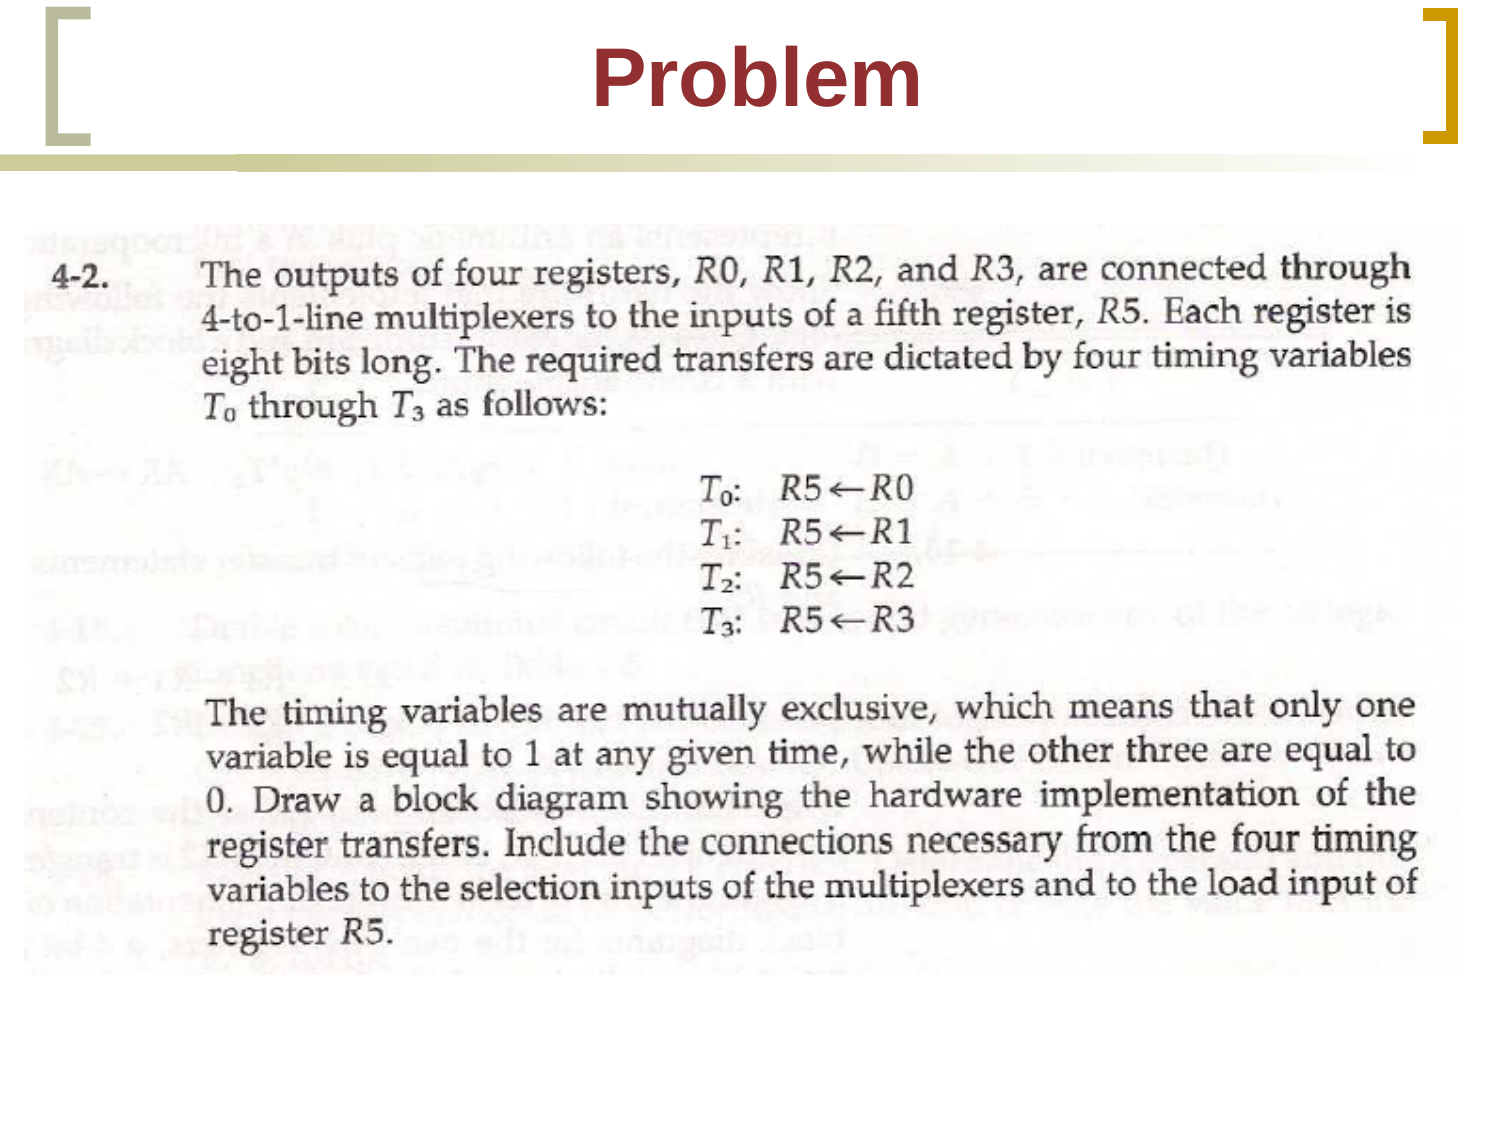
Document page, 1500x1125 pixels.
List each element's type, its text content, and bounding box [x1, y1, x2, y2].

title Problem [91, 17, 1425, 130]
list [24, 224, 1460, 976]
